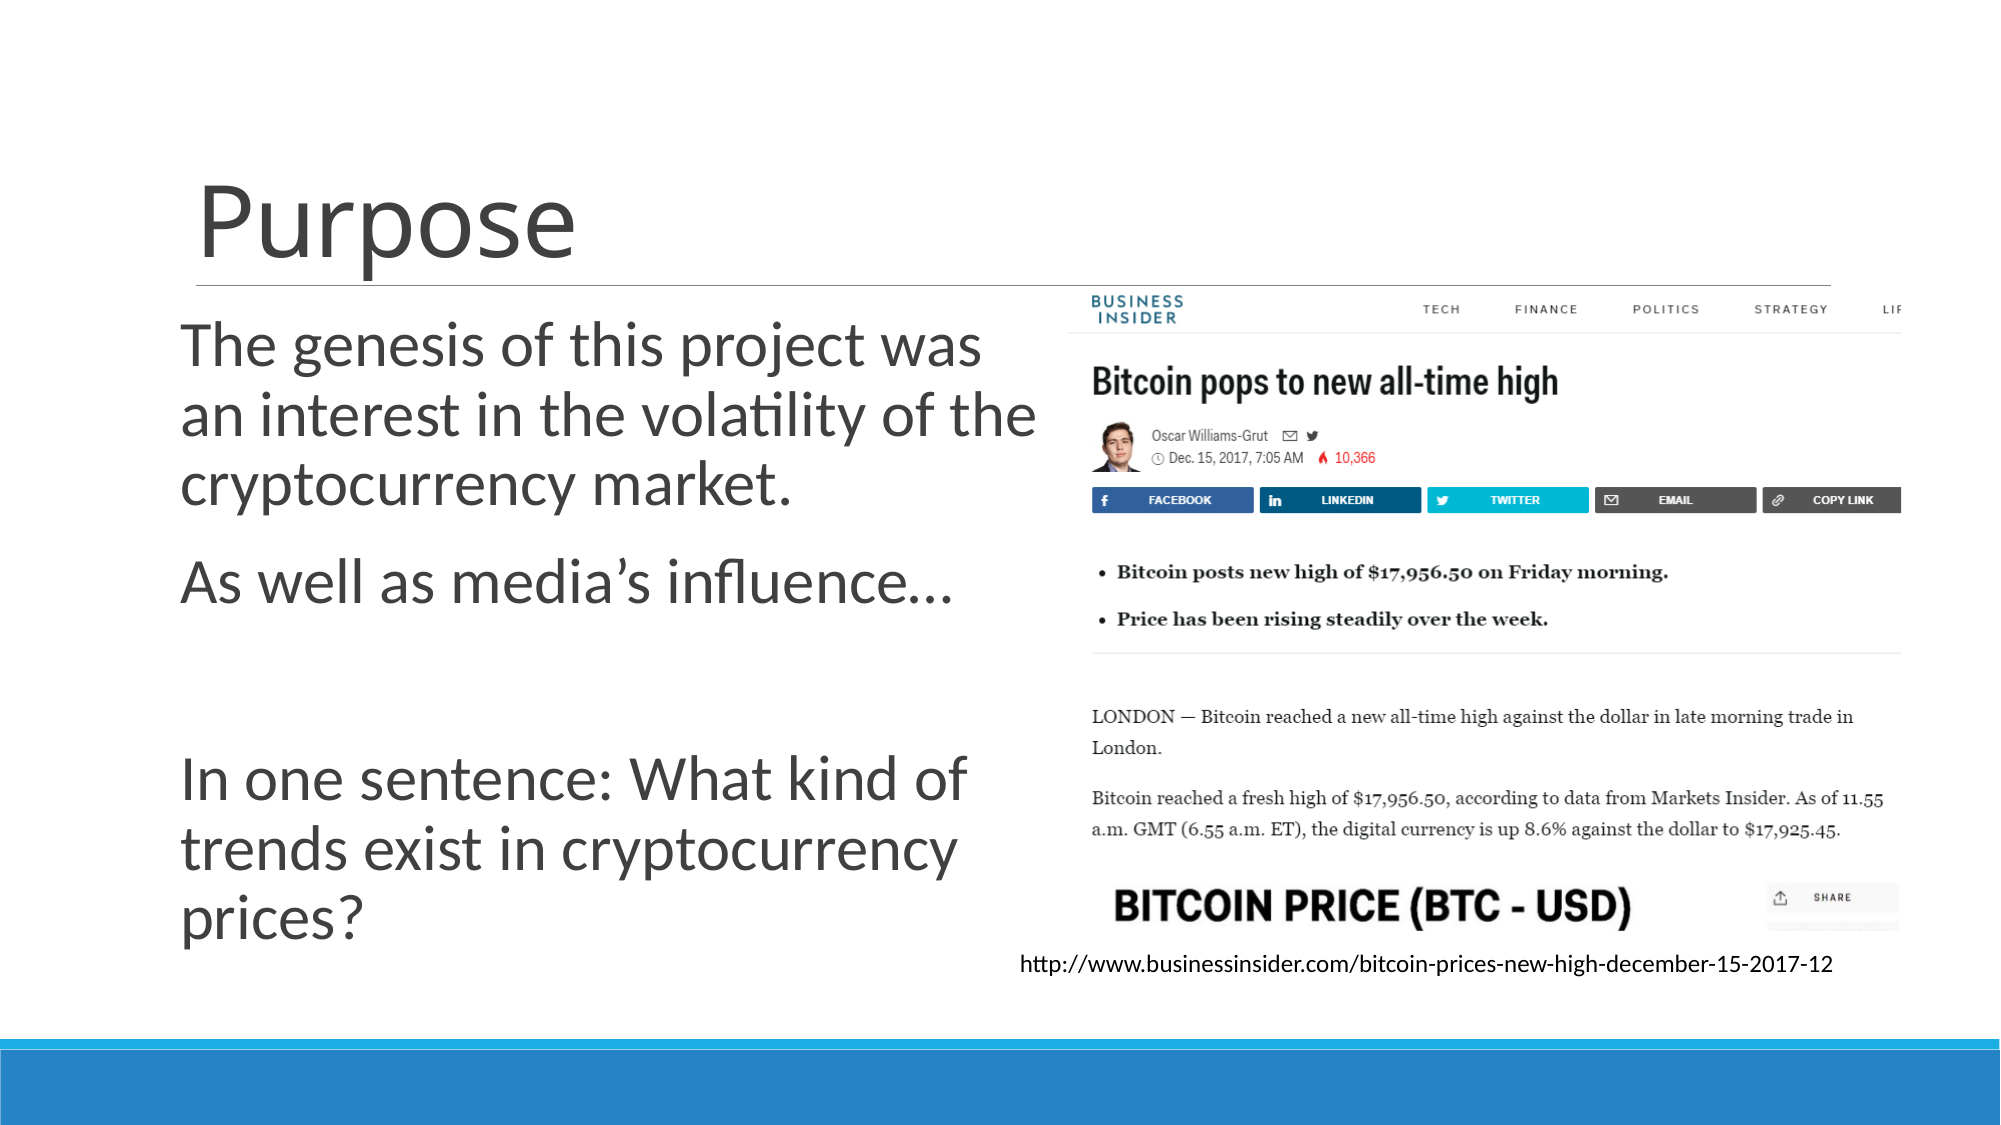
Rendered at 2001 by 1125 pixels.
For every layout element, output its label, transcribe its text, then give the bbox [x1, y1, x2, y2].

picture [1066, 287, 1902, 931]
title Purpose [180, 47, 1830, 285]
list The genesis of this project was an interest in the volatility of the cryptocurrency market. As well as media’s influence… In one sentence: What kind of trends exist in cryptocurrency prices? [180, 302, 1055, 963]
text_box http://www.businessinsider.com/bitcoin-prices-new-high-december-15-2017-12 [1005, 940, 2000, 985]
